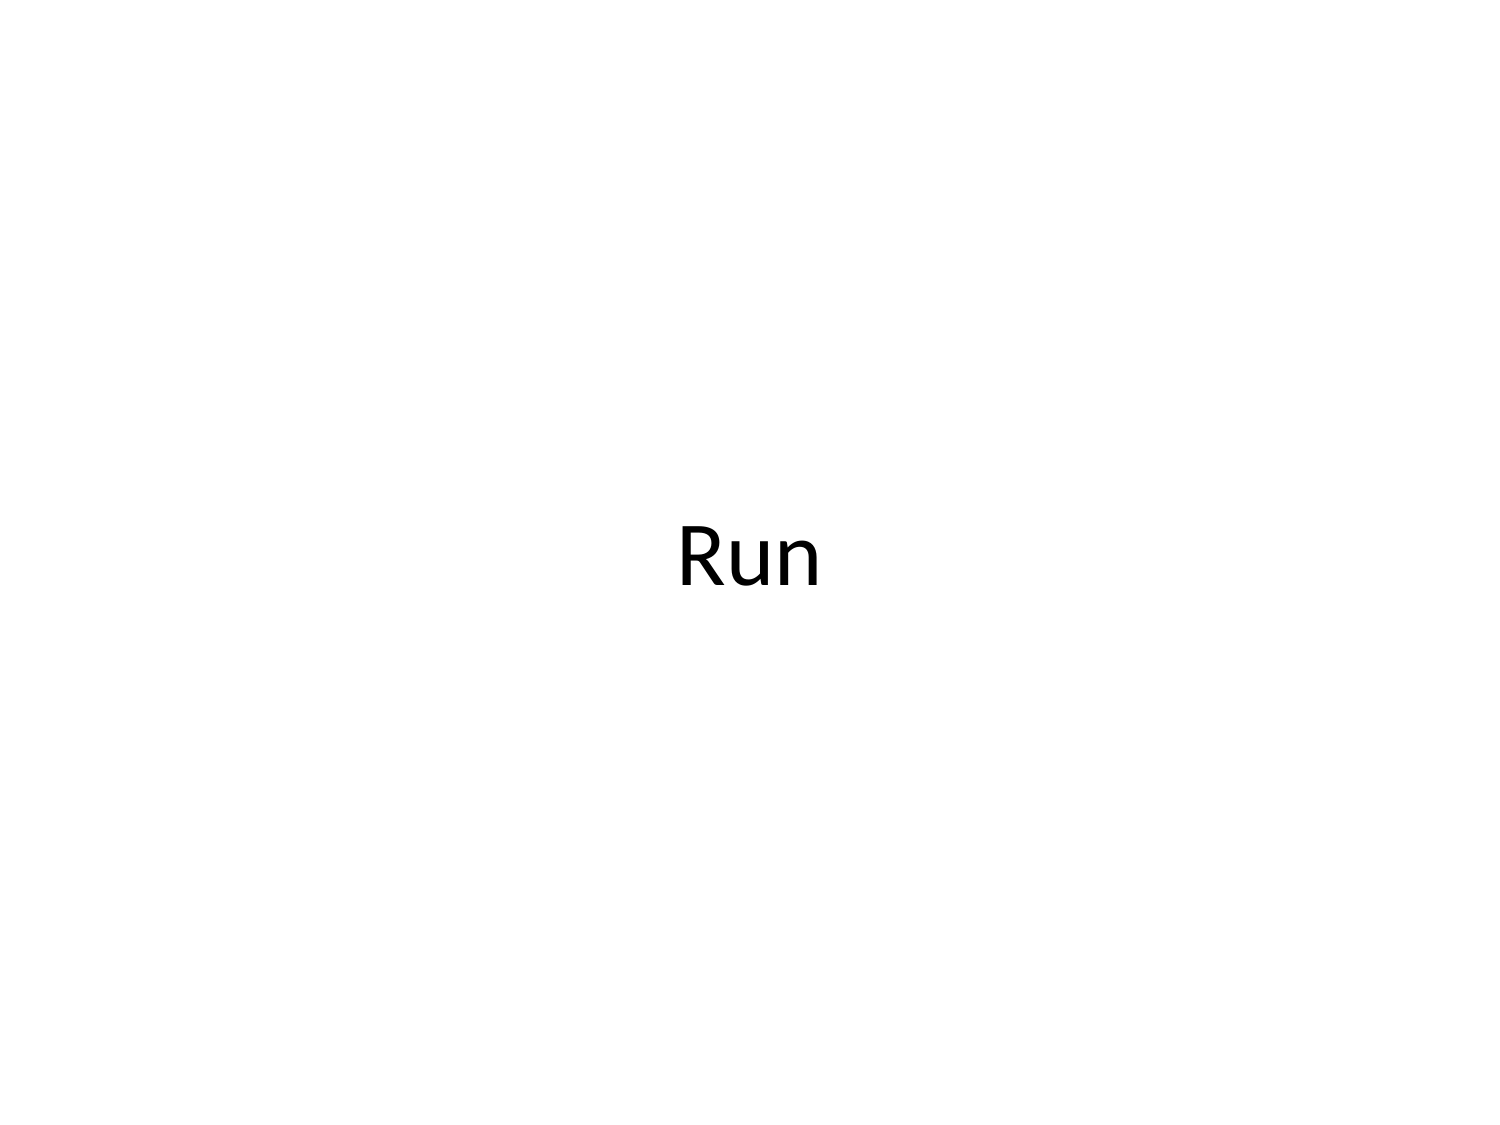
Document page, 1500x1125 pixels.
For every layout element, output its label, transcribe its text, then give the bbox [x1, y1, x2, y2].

title Run [103, 466, 1397, 630]
